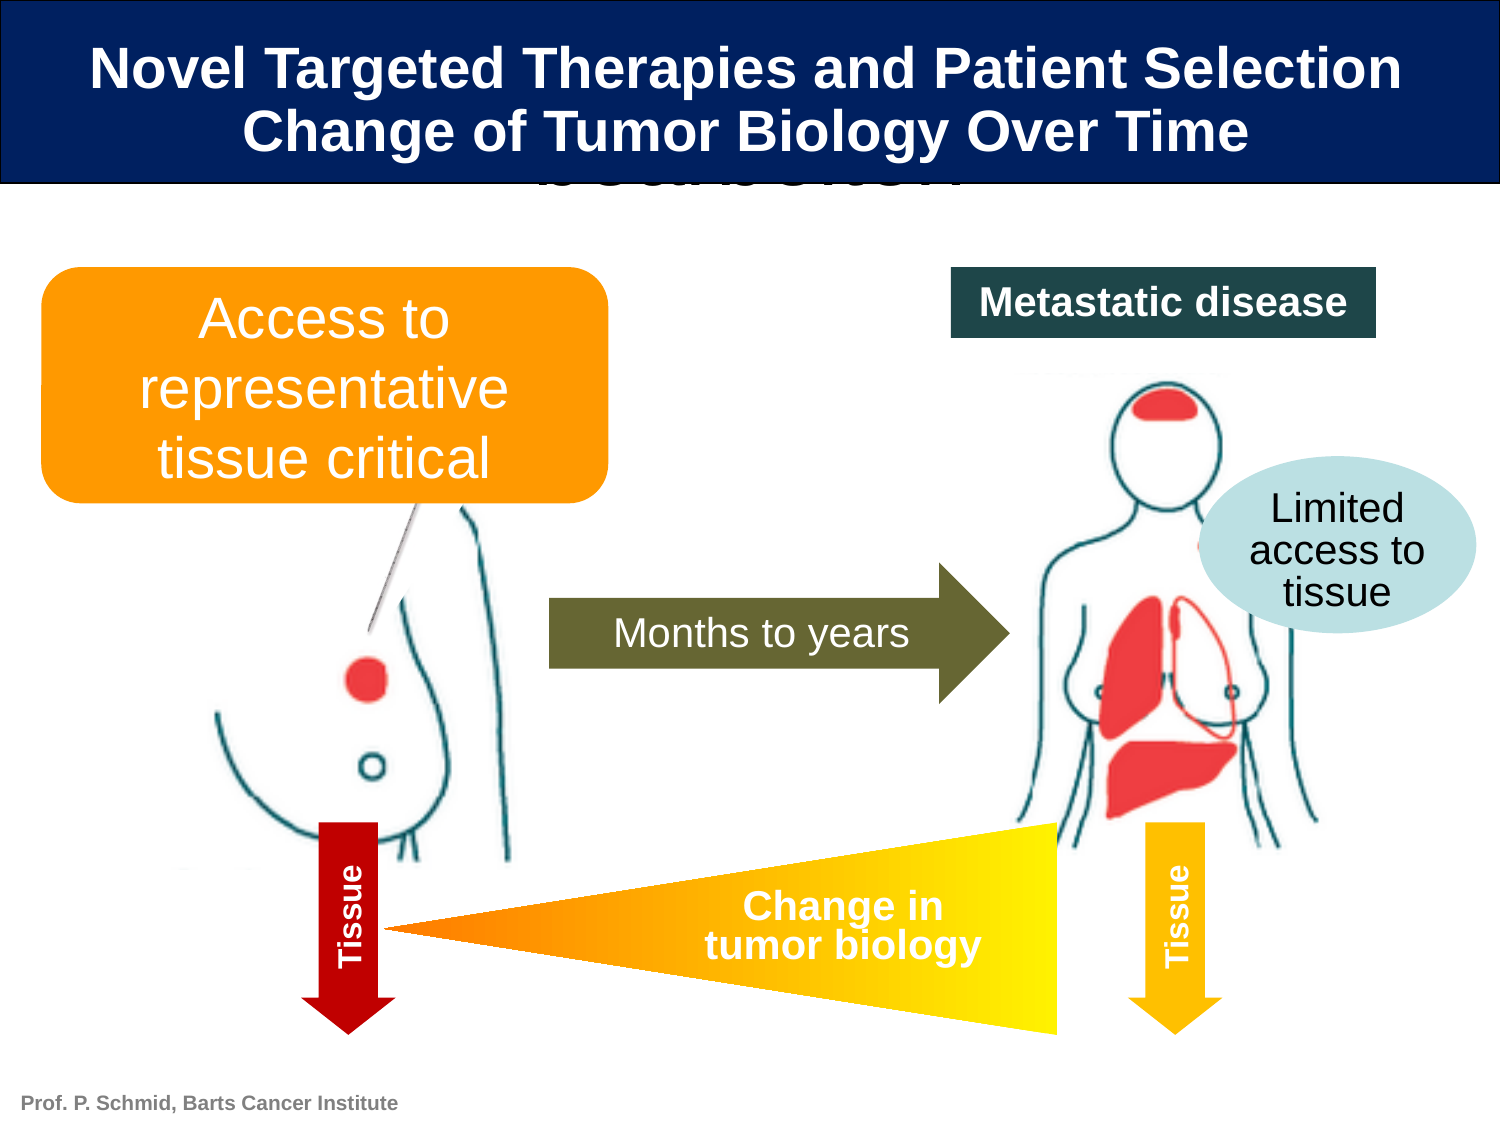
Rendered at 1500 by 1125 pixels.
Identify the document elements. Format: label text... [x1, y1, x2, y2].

text_box [383, 834, 1058, 1036]
text_box Limited access to tissue [1331, 456, 1477, 634]
text_box Change in tumor biology [667, 881, 1022, 929]
text_box Tissue [1127, 866, 1223, 1035]
picture [159, 385, 552, 870]
text_box Novel Targeted Therapies and Patient Selection Change of Tumor Biology Over Time [5, 7, 1489, 195]
text_box Access to representative tissue critical [41, 267, 609, 504]
text_box Months to years [549, 562, 980, 705]
text_box Metastatic disease [950, 267, 1376, 338]
picture [985, 373, 1328, 859]
text_box Tissue [301, 877, 396, 1035]
